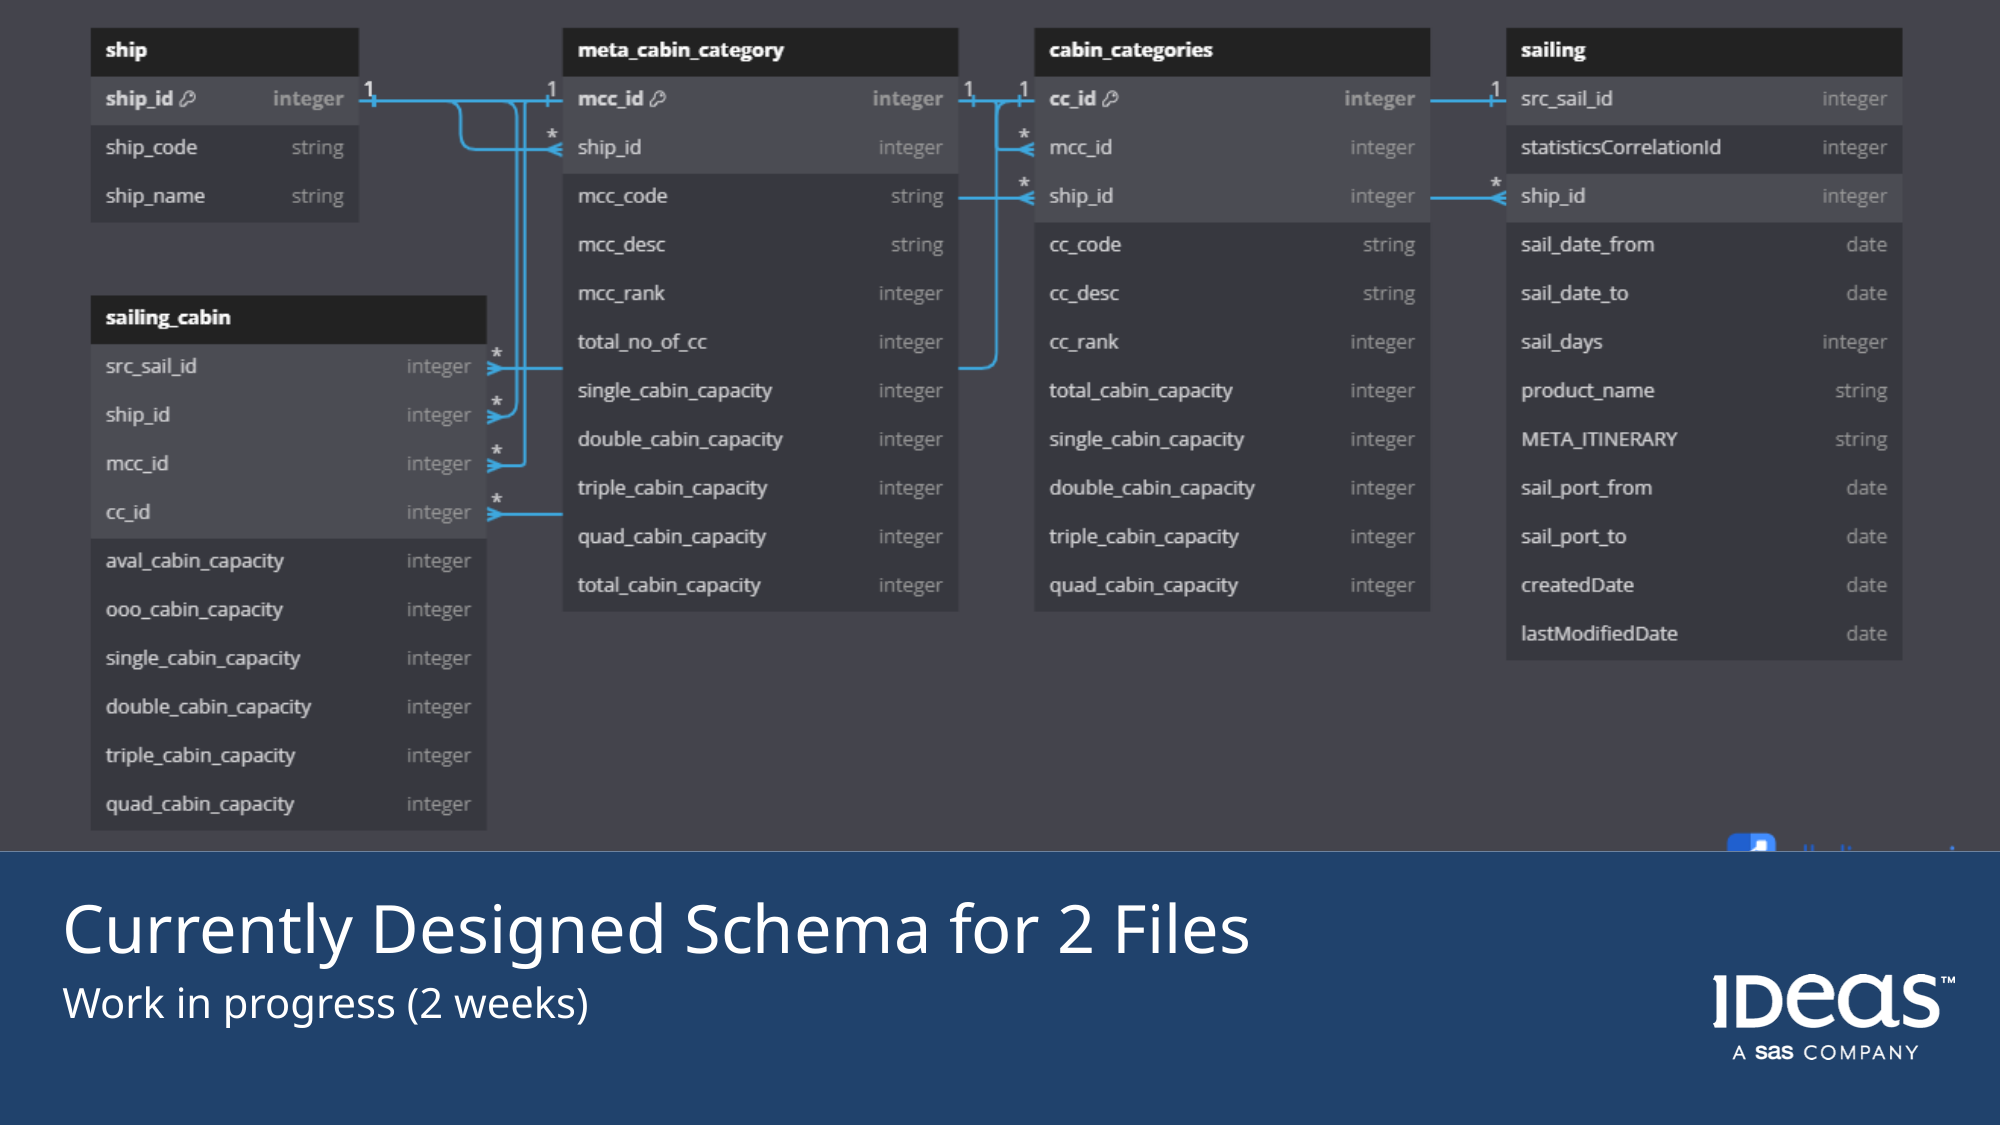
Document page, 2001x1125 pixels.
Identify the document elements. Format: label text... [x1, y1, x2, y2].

title Currently Designed Schema for 2 Files [47, 867, 1642, 975]
picture [0, 0, 2000, 851]
picture [1713, 974, 1955, 1060]
list Work in progress (2 weeks) [47, 975, 1642, 1052]
